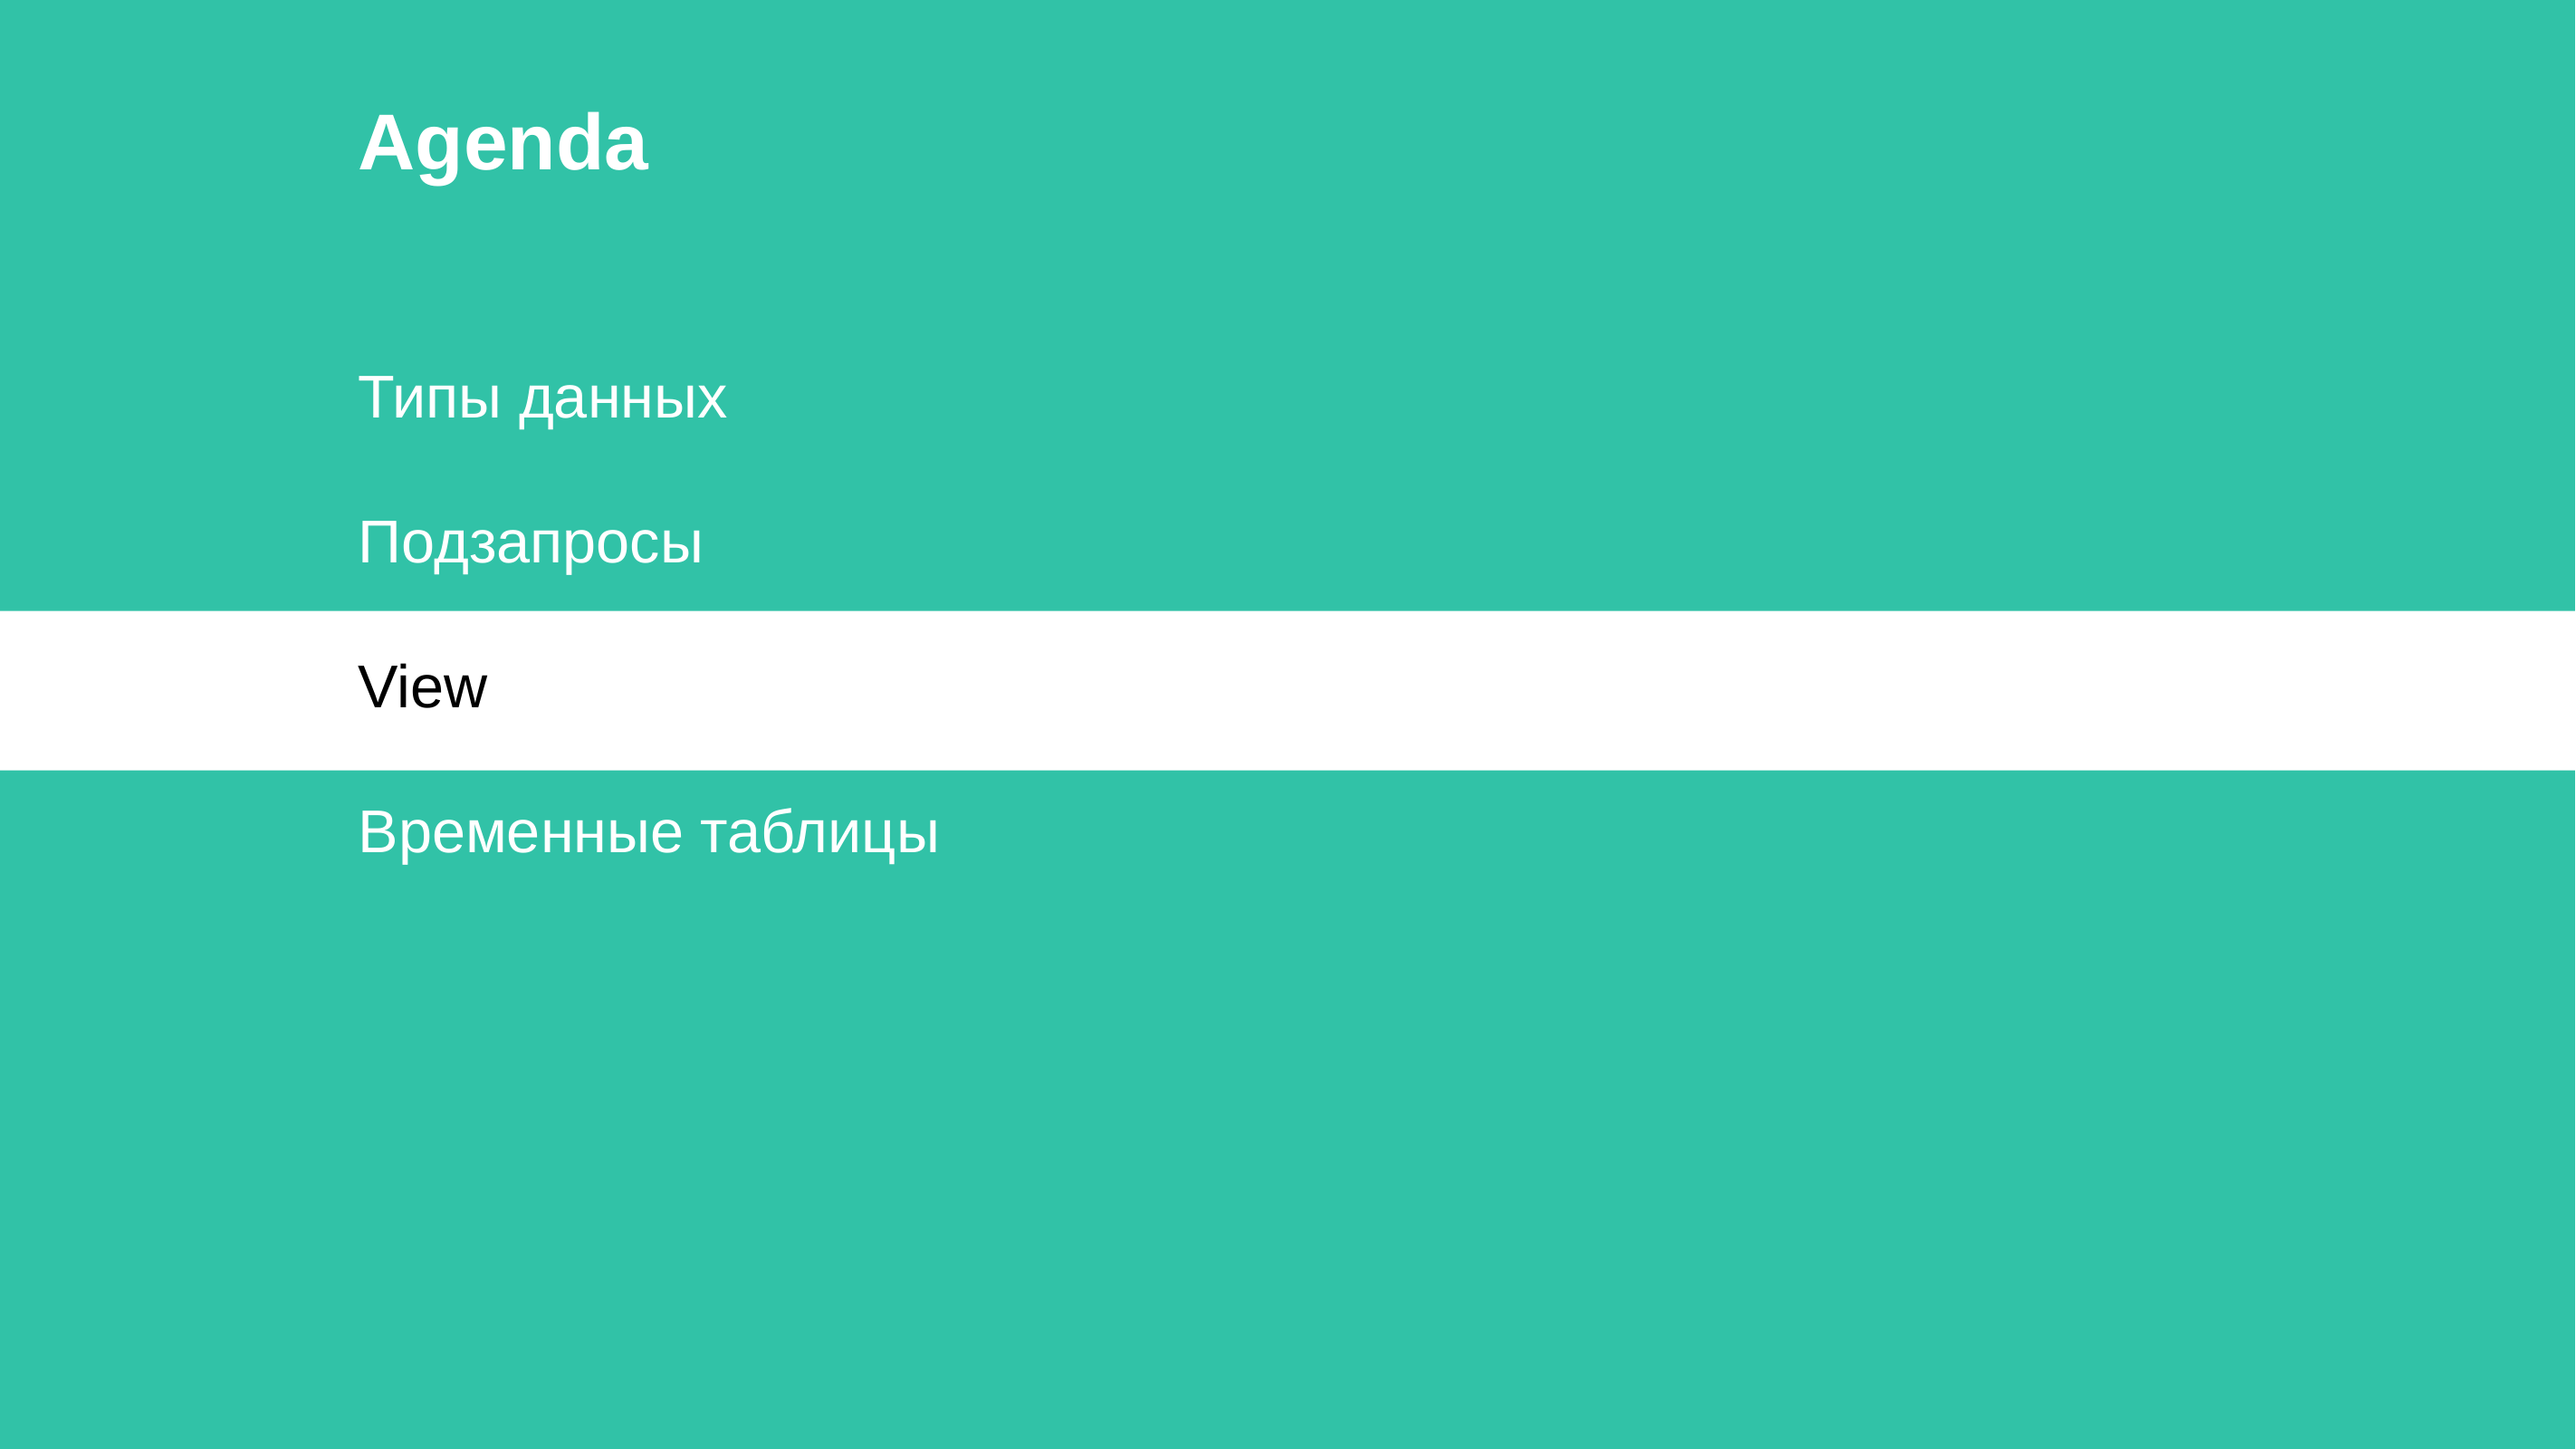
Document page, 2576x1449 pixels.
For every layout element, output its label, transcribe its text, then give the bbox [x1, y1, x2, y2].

title Agenda [358, 85, 2036, 254]
text_box [2036, 609, 2575, 772]
text_box [0, 609, 358, 772]
text_box [0, 772, 2575, 1449]
text_box [0, 0, 2575, 609]
text_box Типы данных Подзапросы View Временные таблицы [358, 341, 2036, 1262]
